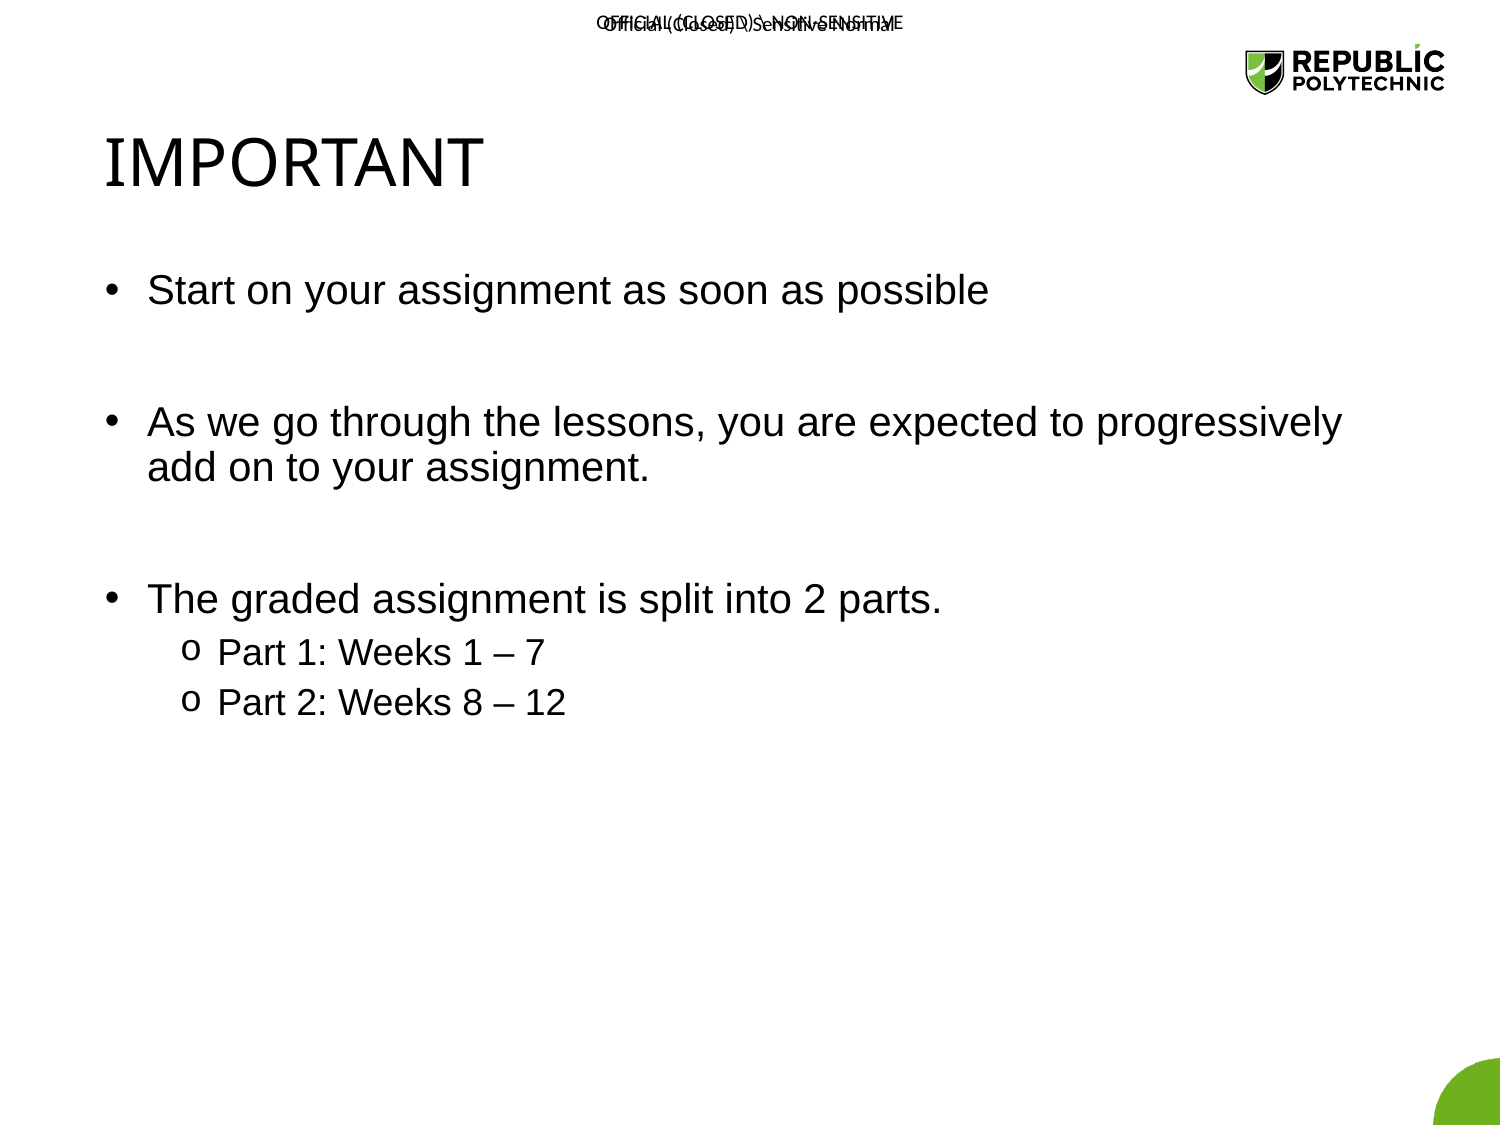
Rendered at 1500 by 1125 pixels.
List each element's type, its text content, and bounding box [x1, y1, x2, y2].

picture [1232, 37, 1458, 104]
list Start on your assignment as soon as possible As we go through the lessons, you are expected to progressively add on to your assignment. The graded assignment is split into 2 parts. Part 1: Weeks 1 – 7 Part 2: Weeks 8 – 12 [89, 261, 1408, 1012]
title IMPORTANT [89, 113, 1233, 216]
picture [1433, 1058, 1500, 1125]
